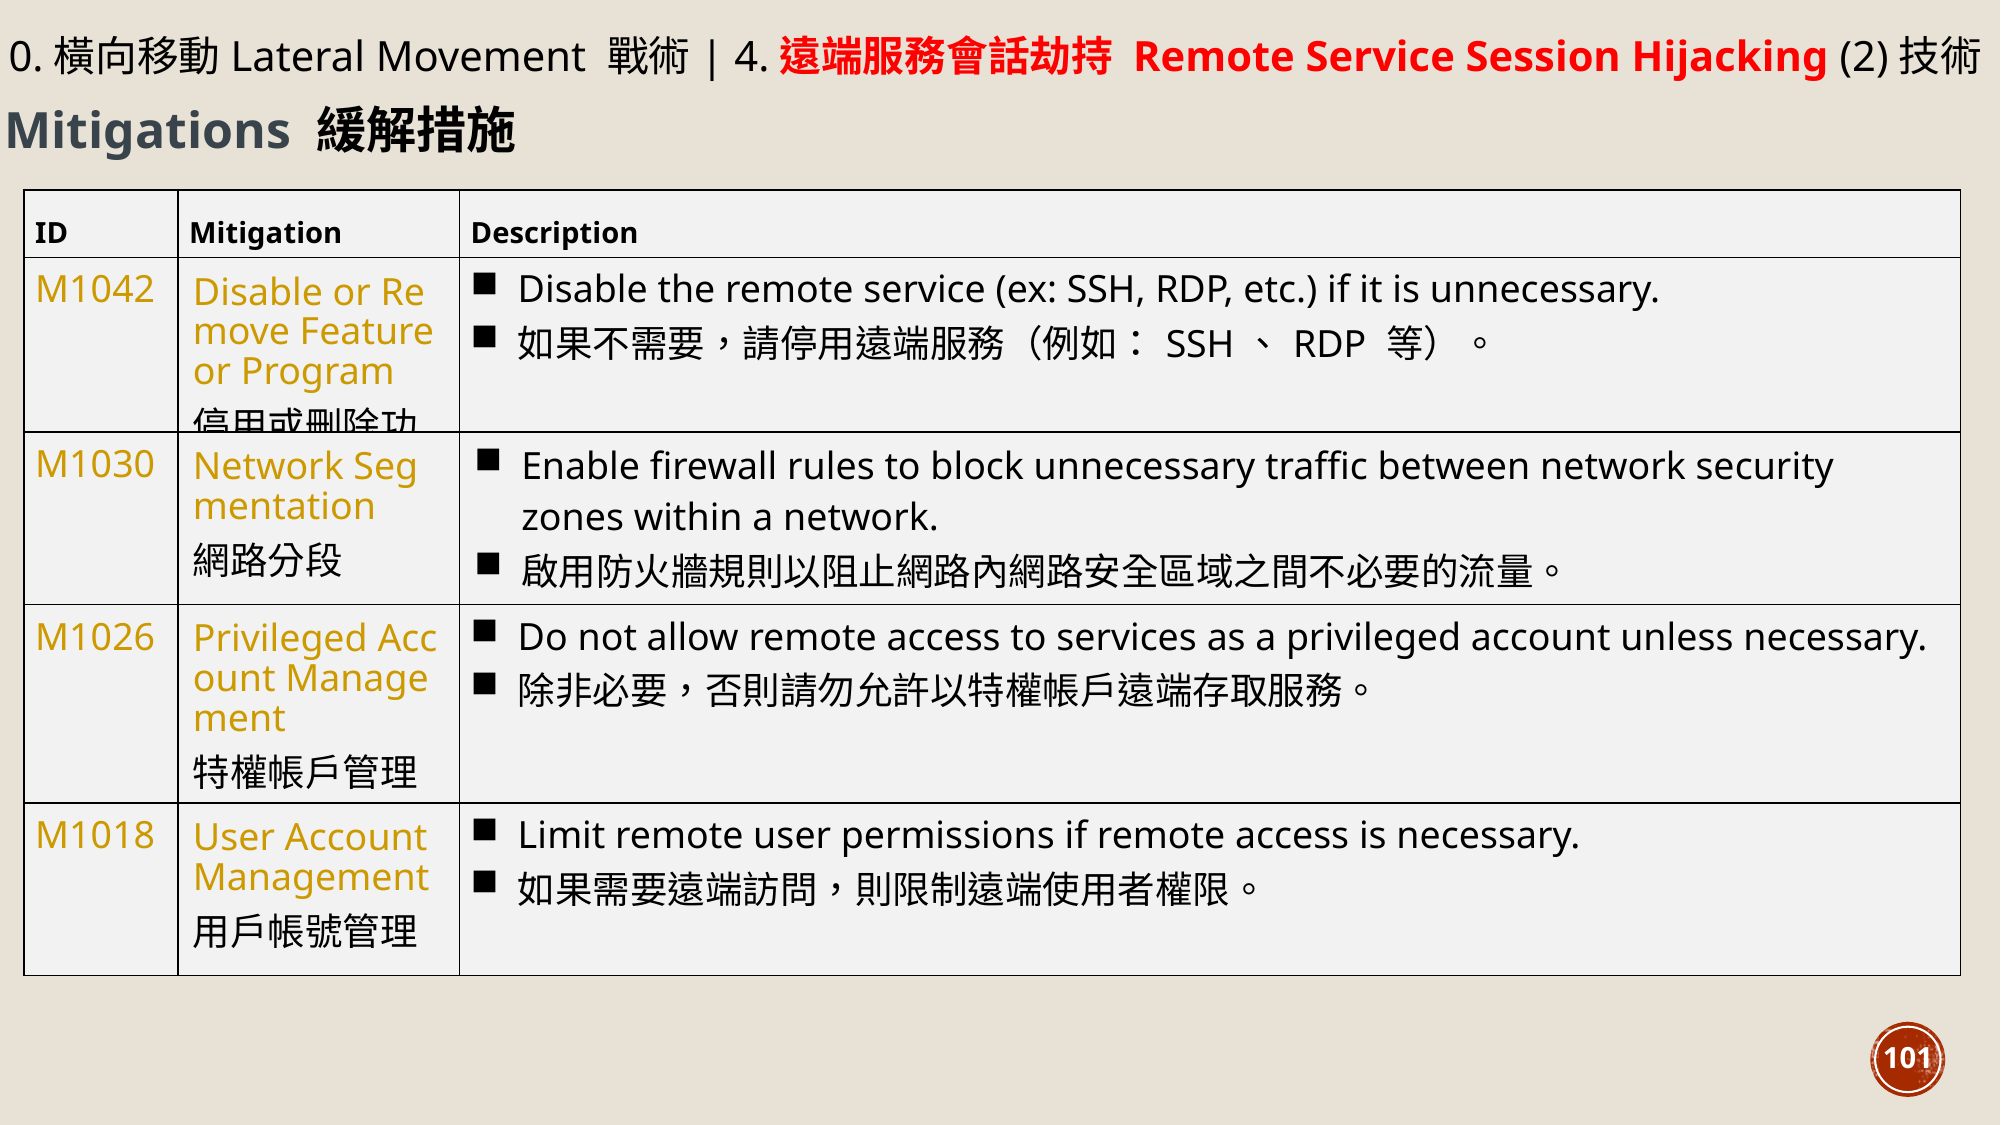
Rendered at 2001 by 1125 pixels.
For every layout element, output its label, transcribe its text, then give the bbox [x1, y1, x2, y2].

table_cell Enable firewall rules to block unnecessary traffic between network security zones within a network. 啟用防火牆規則以阻止網路內網路安全區域之間不必要的流量。 [460, 433, 1960, 604]
table_header Description [460, 191, 1960, 257]
slide_number 101 [1855, 1028, 1961, 1089]
table_cell Network Segmentation 網路分段 [179, 433, 459, 604]
table_cell Limit remote user permissions if remote access is necessary. 如果需要遠端訪問，則限制遠端使用者權限。 [460, 804, 1960, 975]
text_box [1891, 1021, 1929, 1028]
table_cell M1030 [25, 433, 177, 604]
text_box Mitigations 緩解措施 [0, 91, 532, 167]
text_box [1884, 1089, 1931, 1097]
table_cell Do not allow remote access to services as a privileged account unless necessary. 除非必要，否則請勿允許以特權帳戶遠端存取服務。 [460, 605, 1960, 802]
table_cell Privileged Account Management 特權帳戶管理 [179, 605, 459, 802]
table_cell User Account Management 用戶帳號管理 [179, 804, 459, 975]
table_cell M1026 [25, 605, 177, 802]
table_cell M1018 [25, 804, 177, 975]
table_header ID [25, 191, 177, 257]
table_cell Disable or Remove Feature or Program 停用或刪除功能或程式 [179, 258, 459, 431]
table_cell Disable the remote service (ex: SSH, RDP, etc.) if it is unnecessary. 如果不需要，請停用遠端服務（例如：SSH、RDP 等）。 [460, 258, 1960, 431]
table_cell M1042 [25, 258, 177, 431]
text_box 10.橫向移動Lateral Movement 戰術| 4.遠端服務會話劫持 Remote Service Session Hijacking (2)技術 [0, 22, 1997, 88]
table_header Mitigation [179, 191, 459, 257]
